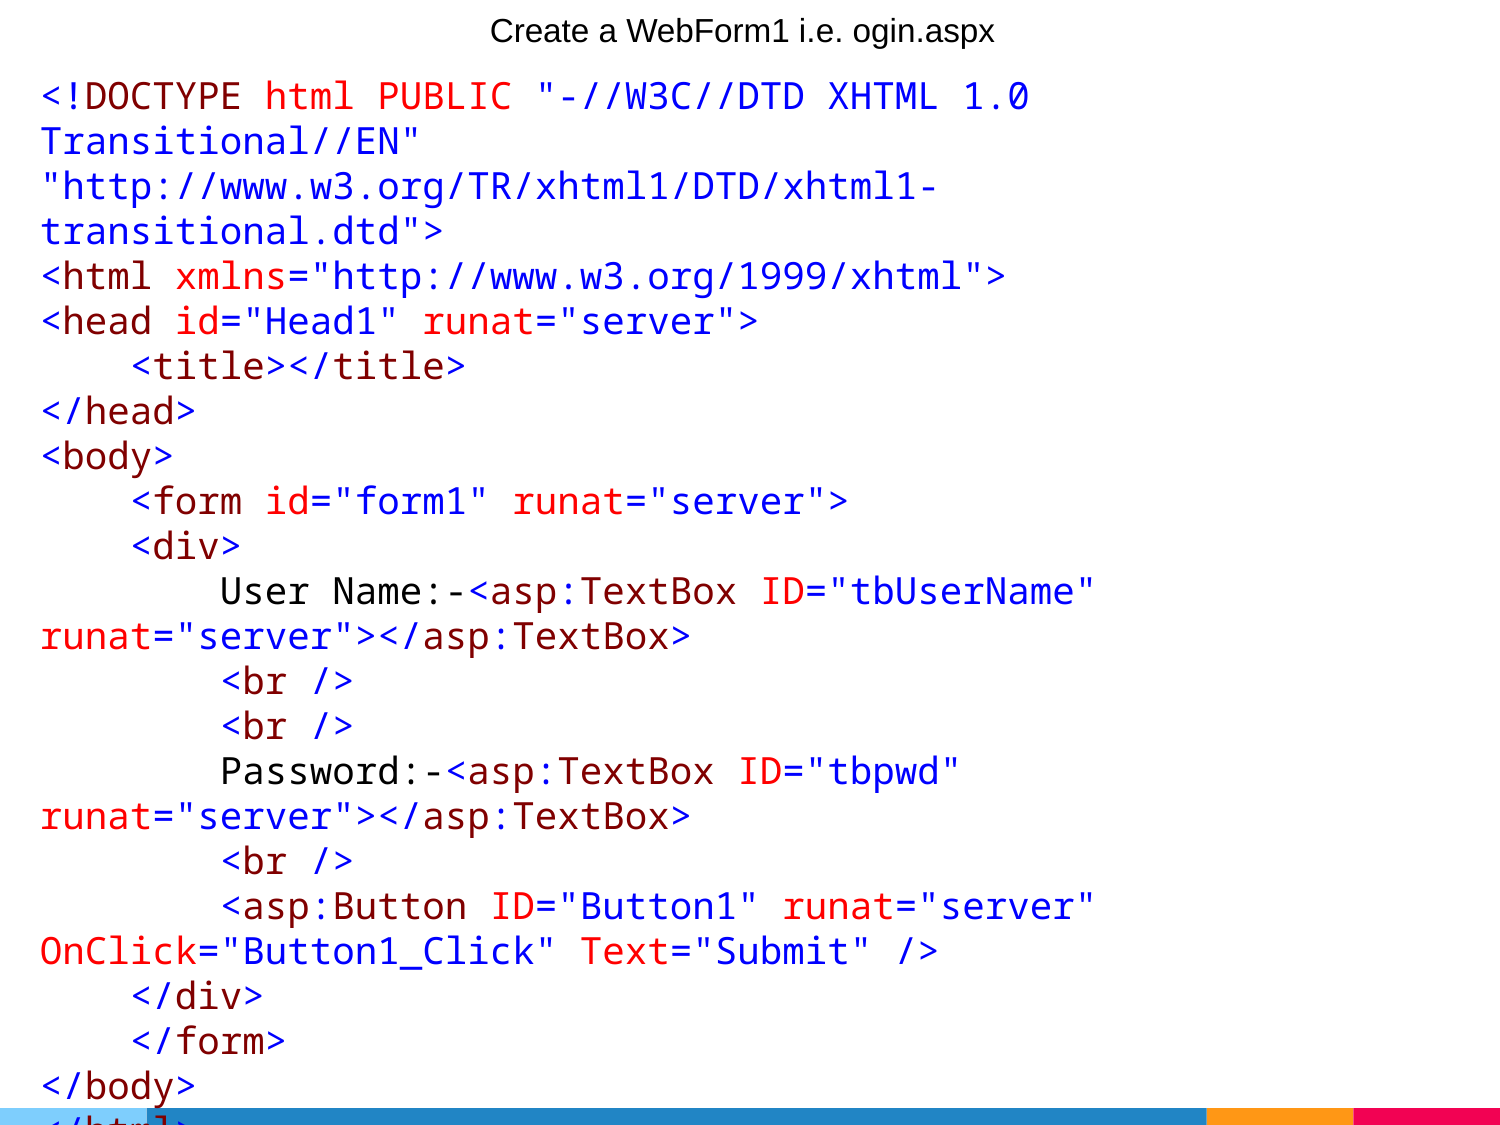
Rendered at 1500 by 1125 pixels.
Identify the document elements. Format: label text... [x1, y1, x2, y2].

text_box <!DOCTYPE html PUBLIC "-//W3C//DTD XHTML 1.0 Transitional//EN" "http://www.w3.org/TR/xhtml1/DTD/xhtml1-transitional.dtd"> <html xmlns="http://www.w3.org/1999/xhtml"> <head id="Head1" runat="server"> <title></title> </head> <body> <form id="form1" runat="server"> <div> User Name:-<asp:TextBox ID="tbUserName" runat="server"></asp:TextBox> <br /> <br /> Password:-<asp:TextBox ID="tbpwd" runat="server"></asp:TextBox> <br /> <asp:Button ID="Button1" runat="server" OnClick="Button1_Click" Text="Submit" /> </div> </form> </body> </html> [24, 64, 1325, 1125]
text_box Create a WebForm1 i.e. ogin.aspx [474, 1, 1188, 57]
